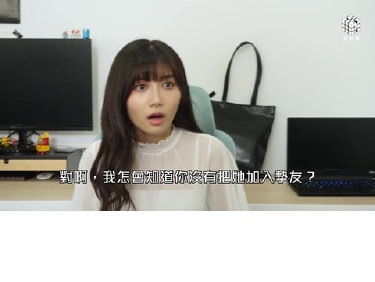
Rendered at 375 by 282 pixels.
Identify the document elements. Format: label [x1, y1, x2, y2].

picture [0, 0, 375, 212]
